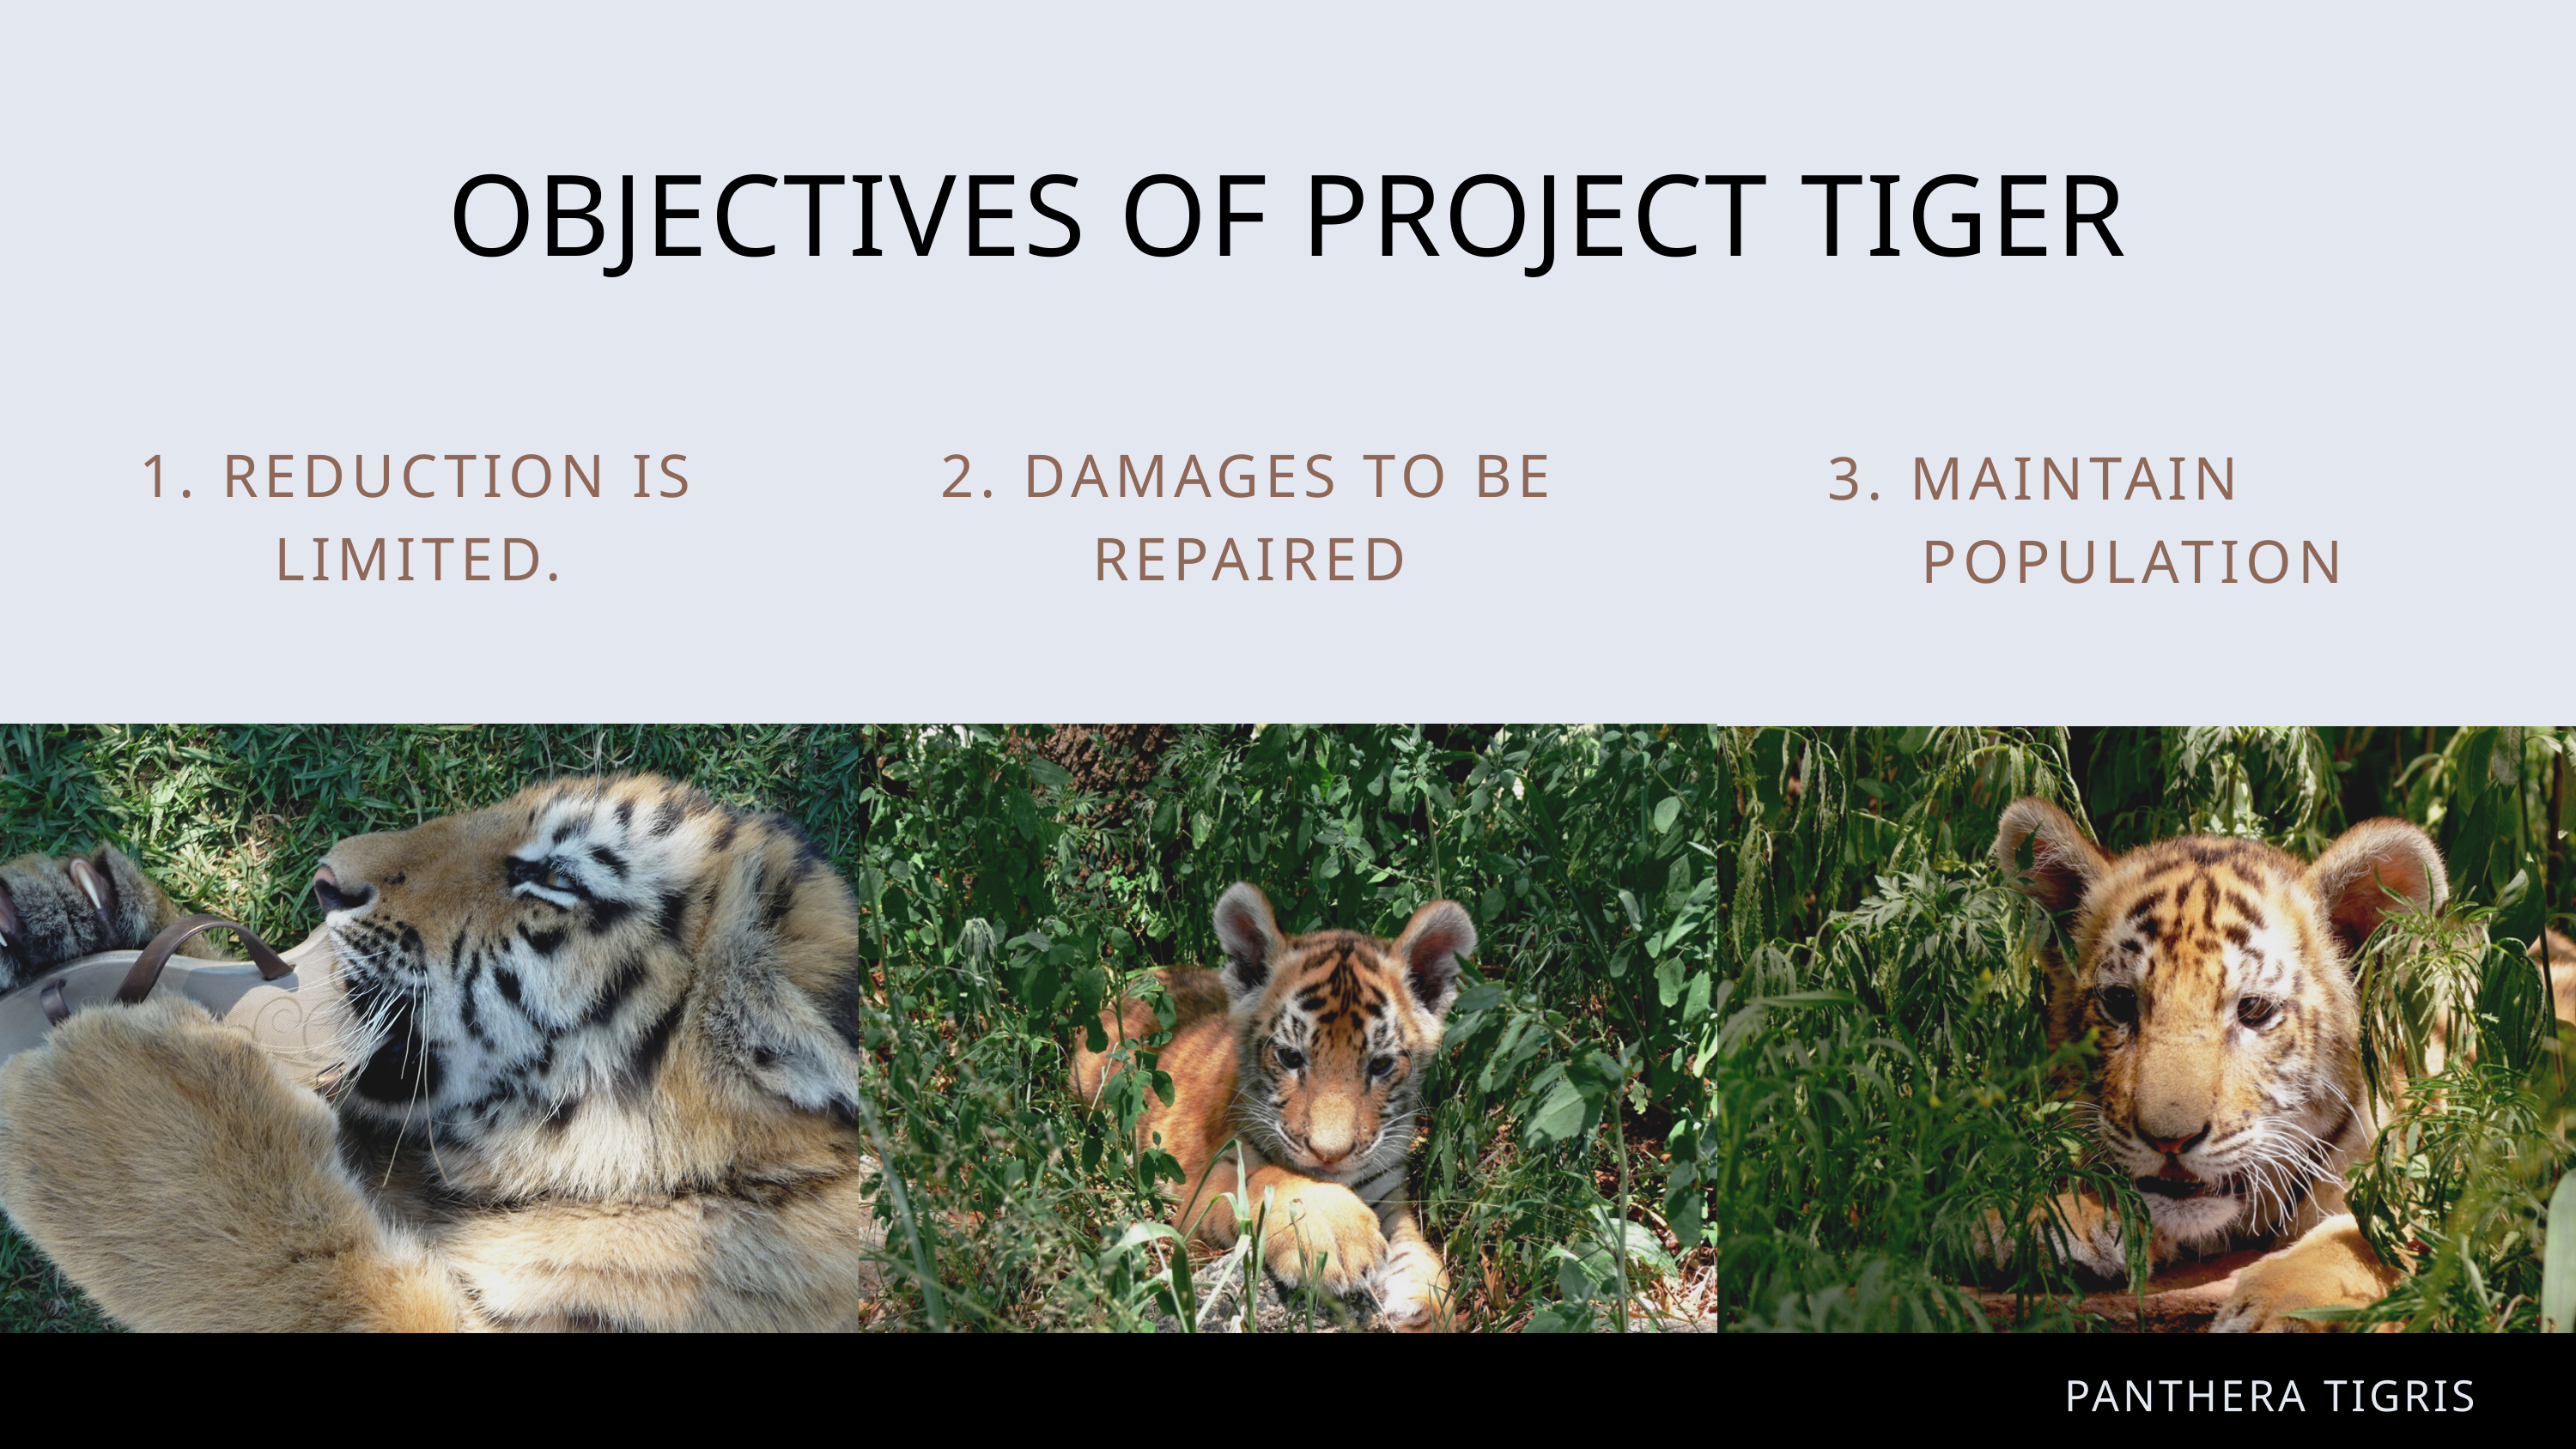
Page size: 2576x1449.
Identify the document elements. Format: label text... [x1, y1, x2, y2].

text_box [860, 427, 1718, 1331]
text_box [1716, 428, 2576, 1331]
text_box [0, 427, 860, 1331]
text_box OBJECTIVES OF PROJECT TIGER [188, 149, 2388, 279]
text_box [0, 1332, 2576, 1449]
